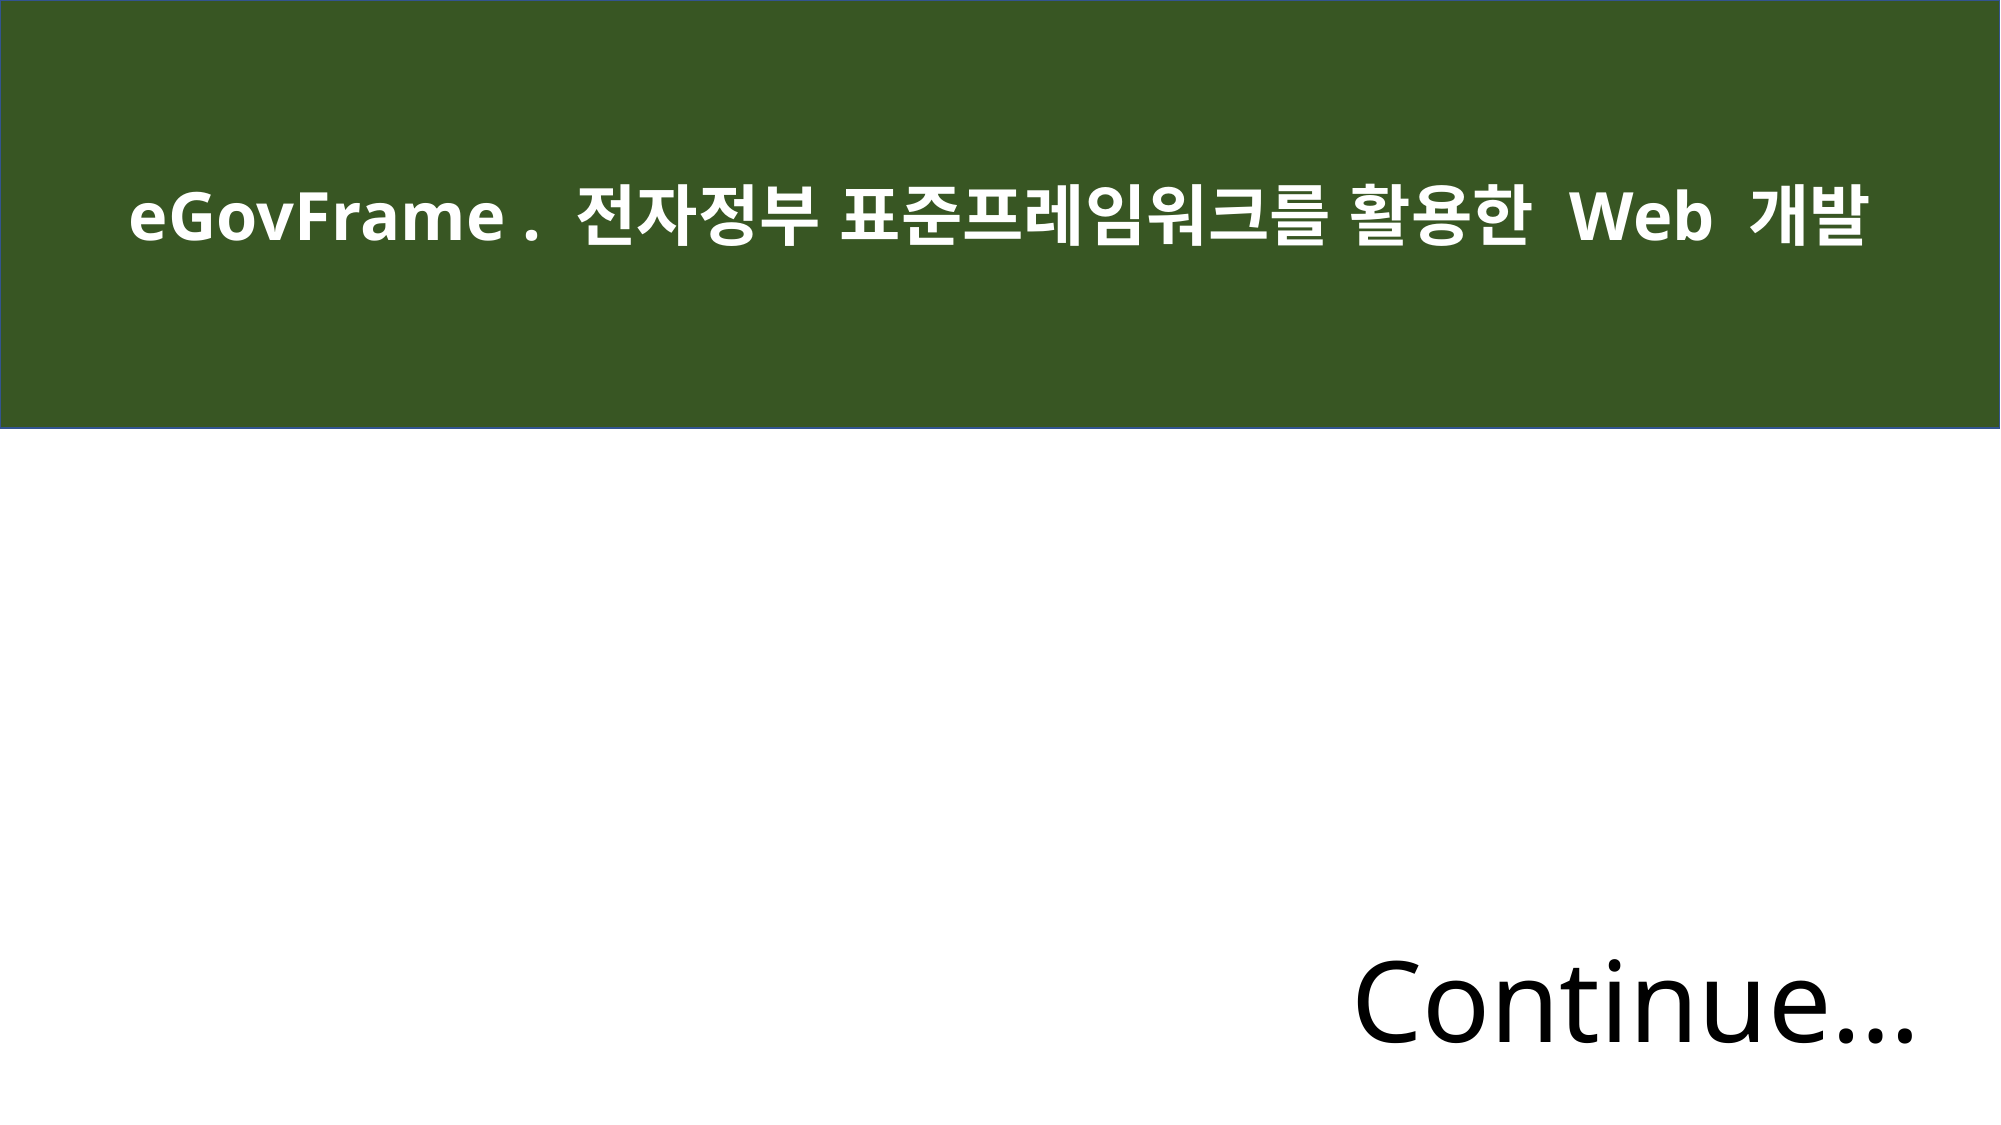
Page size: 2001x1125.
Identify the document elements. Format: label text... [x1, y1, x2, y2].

text_box eGovFrame . 전자정부 표준프레임워크를 활용한 Web 개발 [0, 0, 2000, 429]
text_box Continue… [1336, 922, 1936, 1072]
